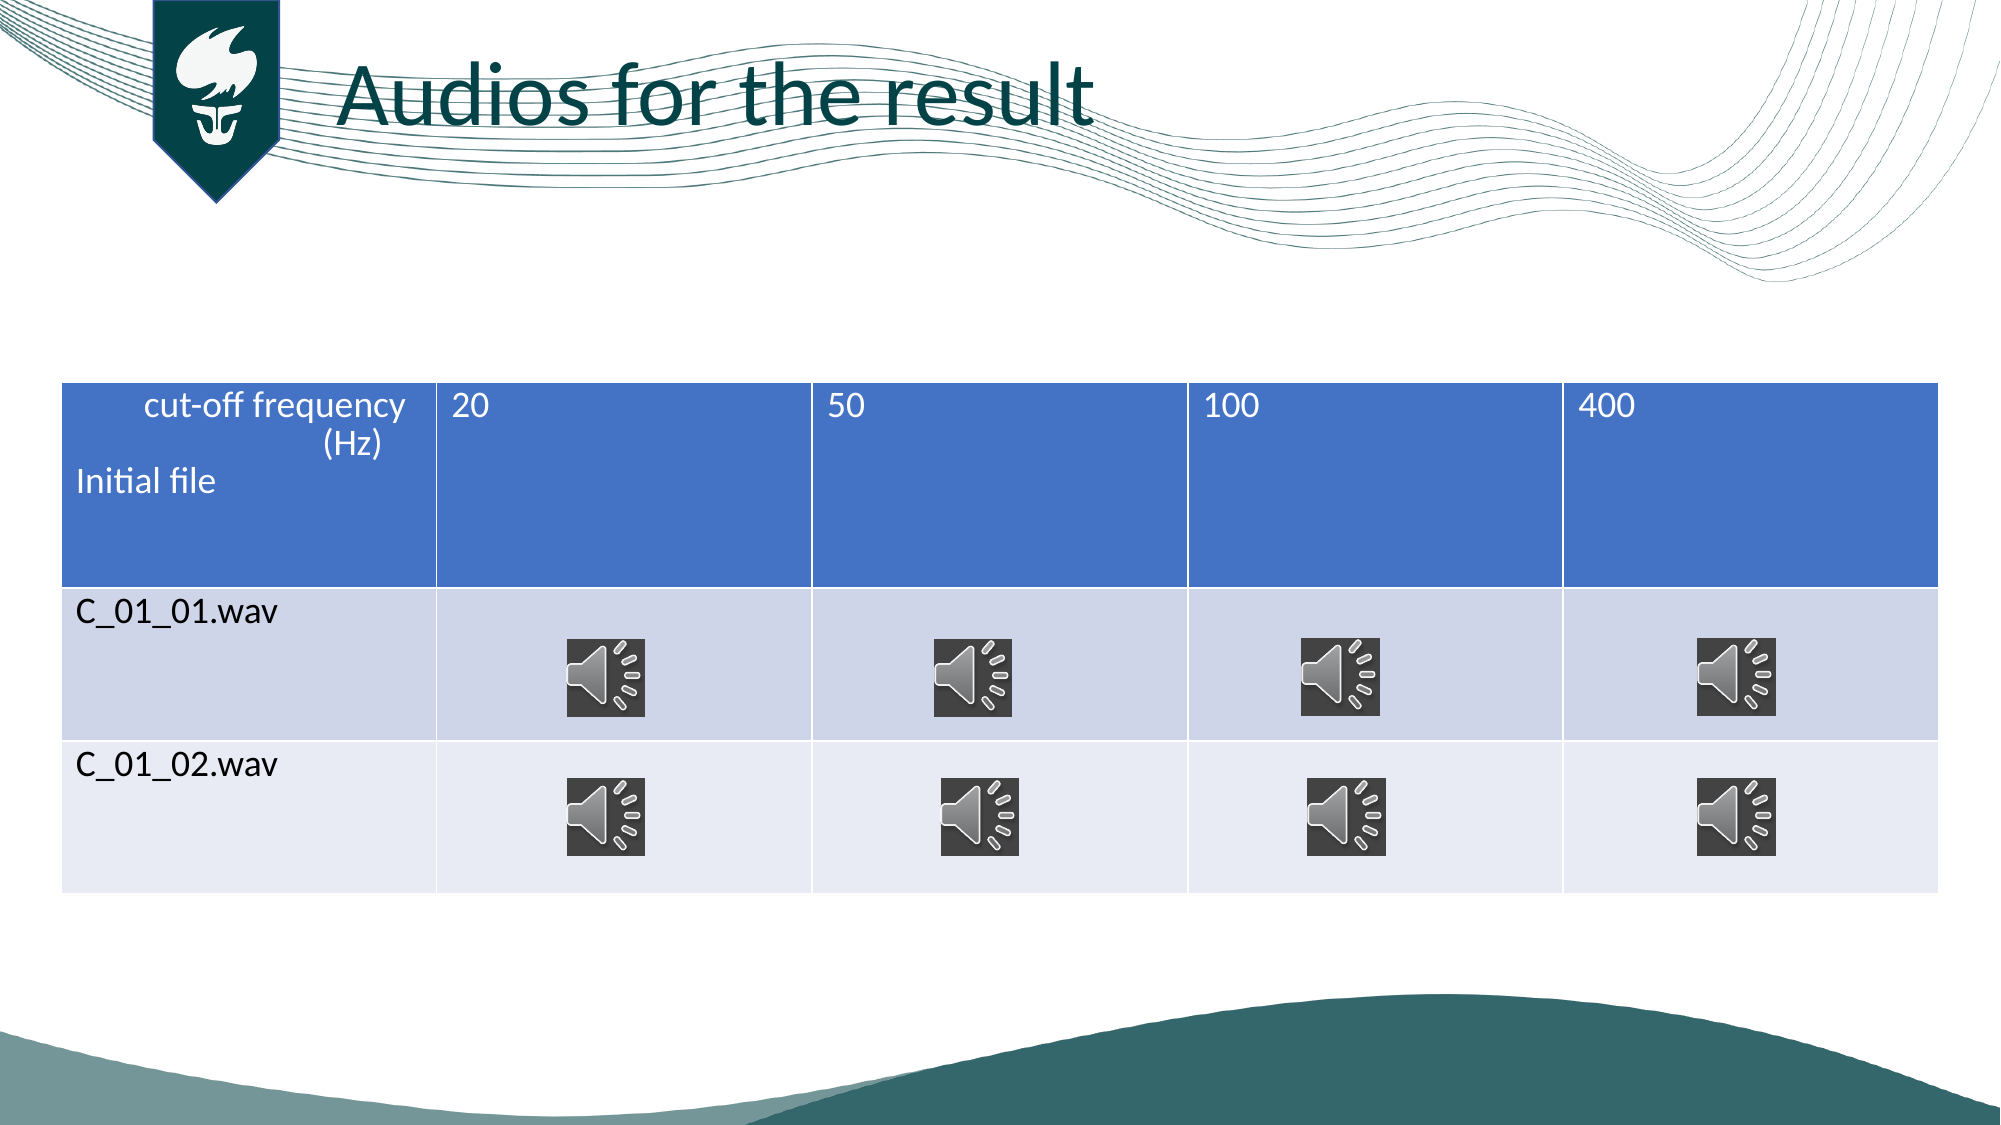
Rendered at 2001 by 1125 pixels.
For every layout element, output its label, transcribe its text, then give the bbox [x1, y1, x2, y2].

table_header 50 [813, 383, 1187, 587]
table_cell [437, 589, 811, 740]
table_cell C_01_01.wav [62, 589, 436, 740]
picture [0, 0, 2000, 282]
table_cell [1564, 742, 1938, 893]
table_header 400 [1564, 383, 1938, 587]
table_cell C_01_02.wav [62, 742, 436, 893]
picture [1306, 777, 1387, 858]
table_header cut-off frequency (Hz) Initial file [62, 383, 436, 587]
table_cell [813, 589, 1187, 740]
picture [933, 637, 1014, 718]
picture [565, 637, 646, 718]
picture [1696, 636, 1777, 717]
picture [939, 777, 1020, 858]
table_cell [437, 742, 811, 893]
table_header 100 [1189, 383, 1562, 587]
picture [1696, 777, 1777, 858]
picture [0, 994, 2000, 1125]
table_cell [1564, 589, 1938, 740]
picture [1300, 636, 1381, 717]
picture [565, 777, 646, 858]
table_cell [1189, 589, 1562, 740]
table_cell [1189, 742, 1562, 893]
table_header 20 [437, 383, 811, 587]
table_cell [813, 742, 1187, 893]
